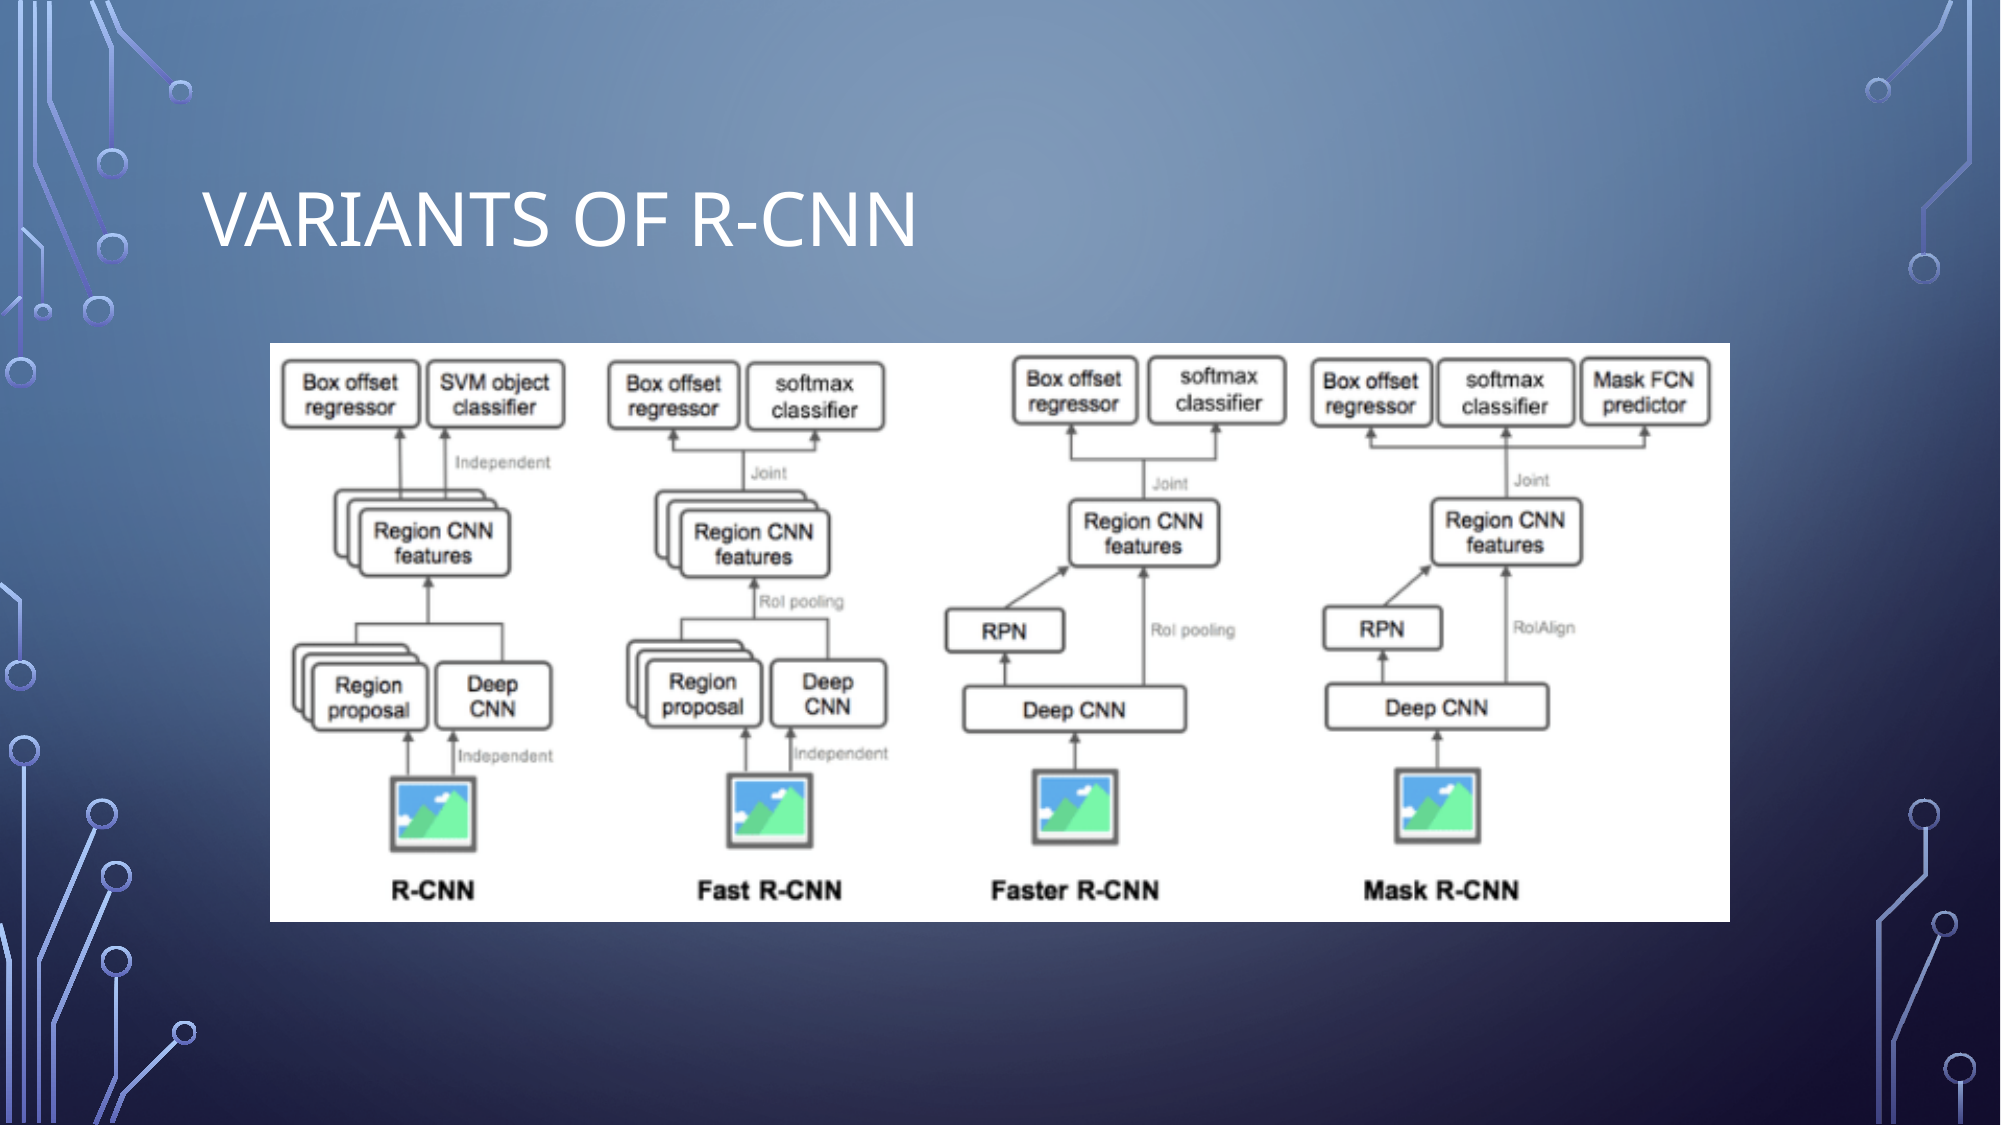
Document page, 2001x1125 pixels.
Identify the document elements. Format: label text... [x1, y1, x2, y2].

title Variants of R-CNN [187, 101, 1813, 344]
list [269, 343, 1730, 922]
